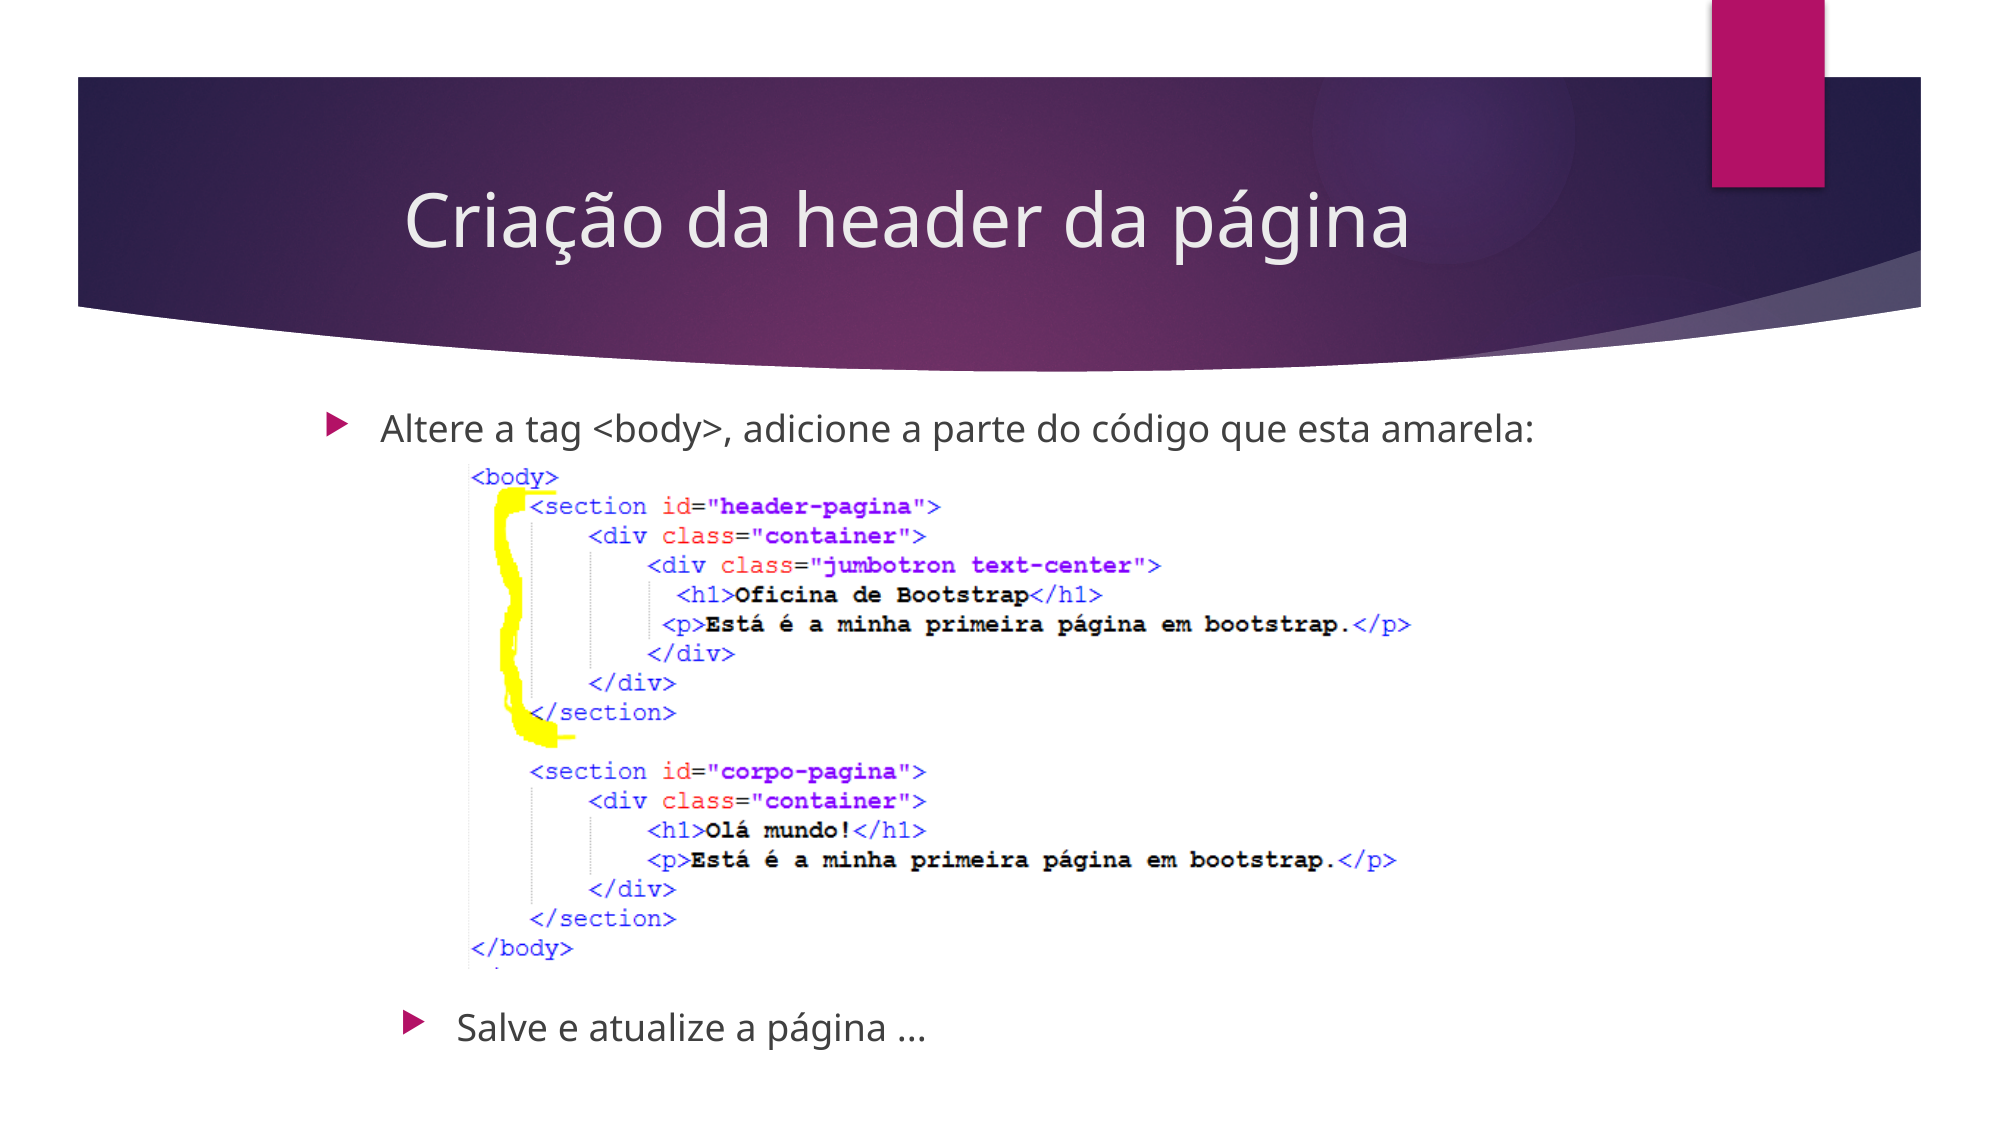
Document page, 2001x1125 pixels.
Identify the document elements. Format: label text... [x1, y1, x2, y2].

title Criação da header da página [189, 159, 1627, 276]
picture [468, 464, 1460, 969]
list Altere a tag <body>, adicione a parte do código que esta amarela: [309, 397, 1706, 501]
text_box Salve e atualize a página ... [385, 996, 1630, 1067]
